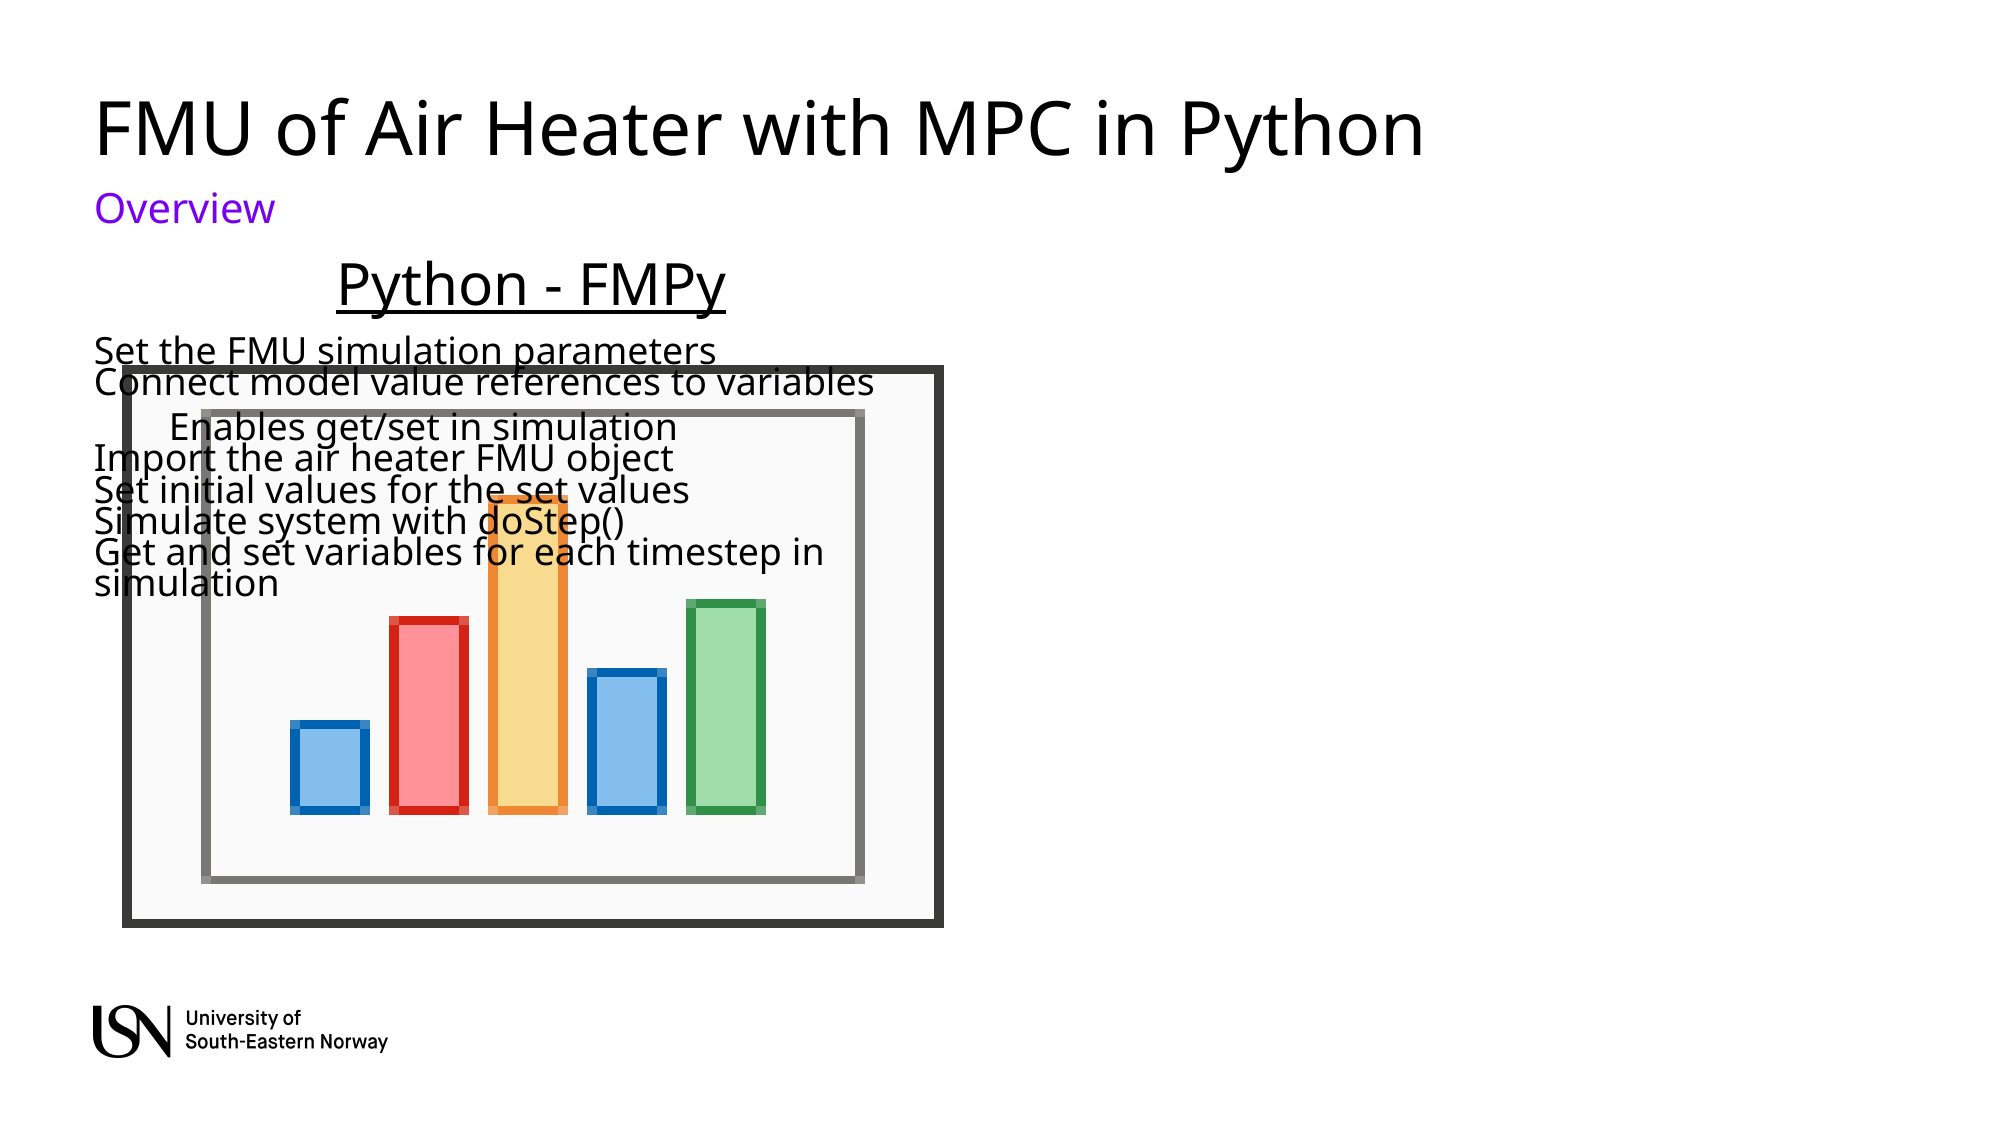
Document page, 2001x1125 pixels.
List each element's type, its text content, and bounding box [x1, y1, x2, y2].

text_box Python - FMPy [89, 239, 974, 325]
title FMU of Air Heater with MPC in Python [93, 83, 1595, 172]
text_box Set the FMU simulation parameters Connect model value references to variables Enables get/set in simulation Import the air heater FMU object Set initial values for the set values Simulate system with doStep() Get and set variables for each timestep in simulation [93, 340, 974, 954]
picture [93, 1005, 388, 1058]
list Overview [93, 179, 1595, 230]
